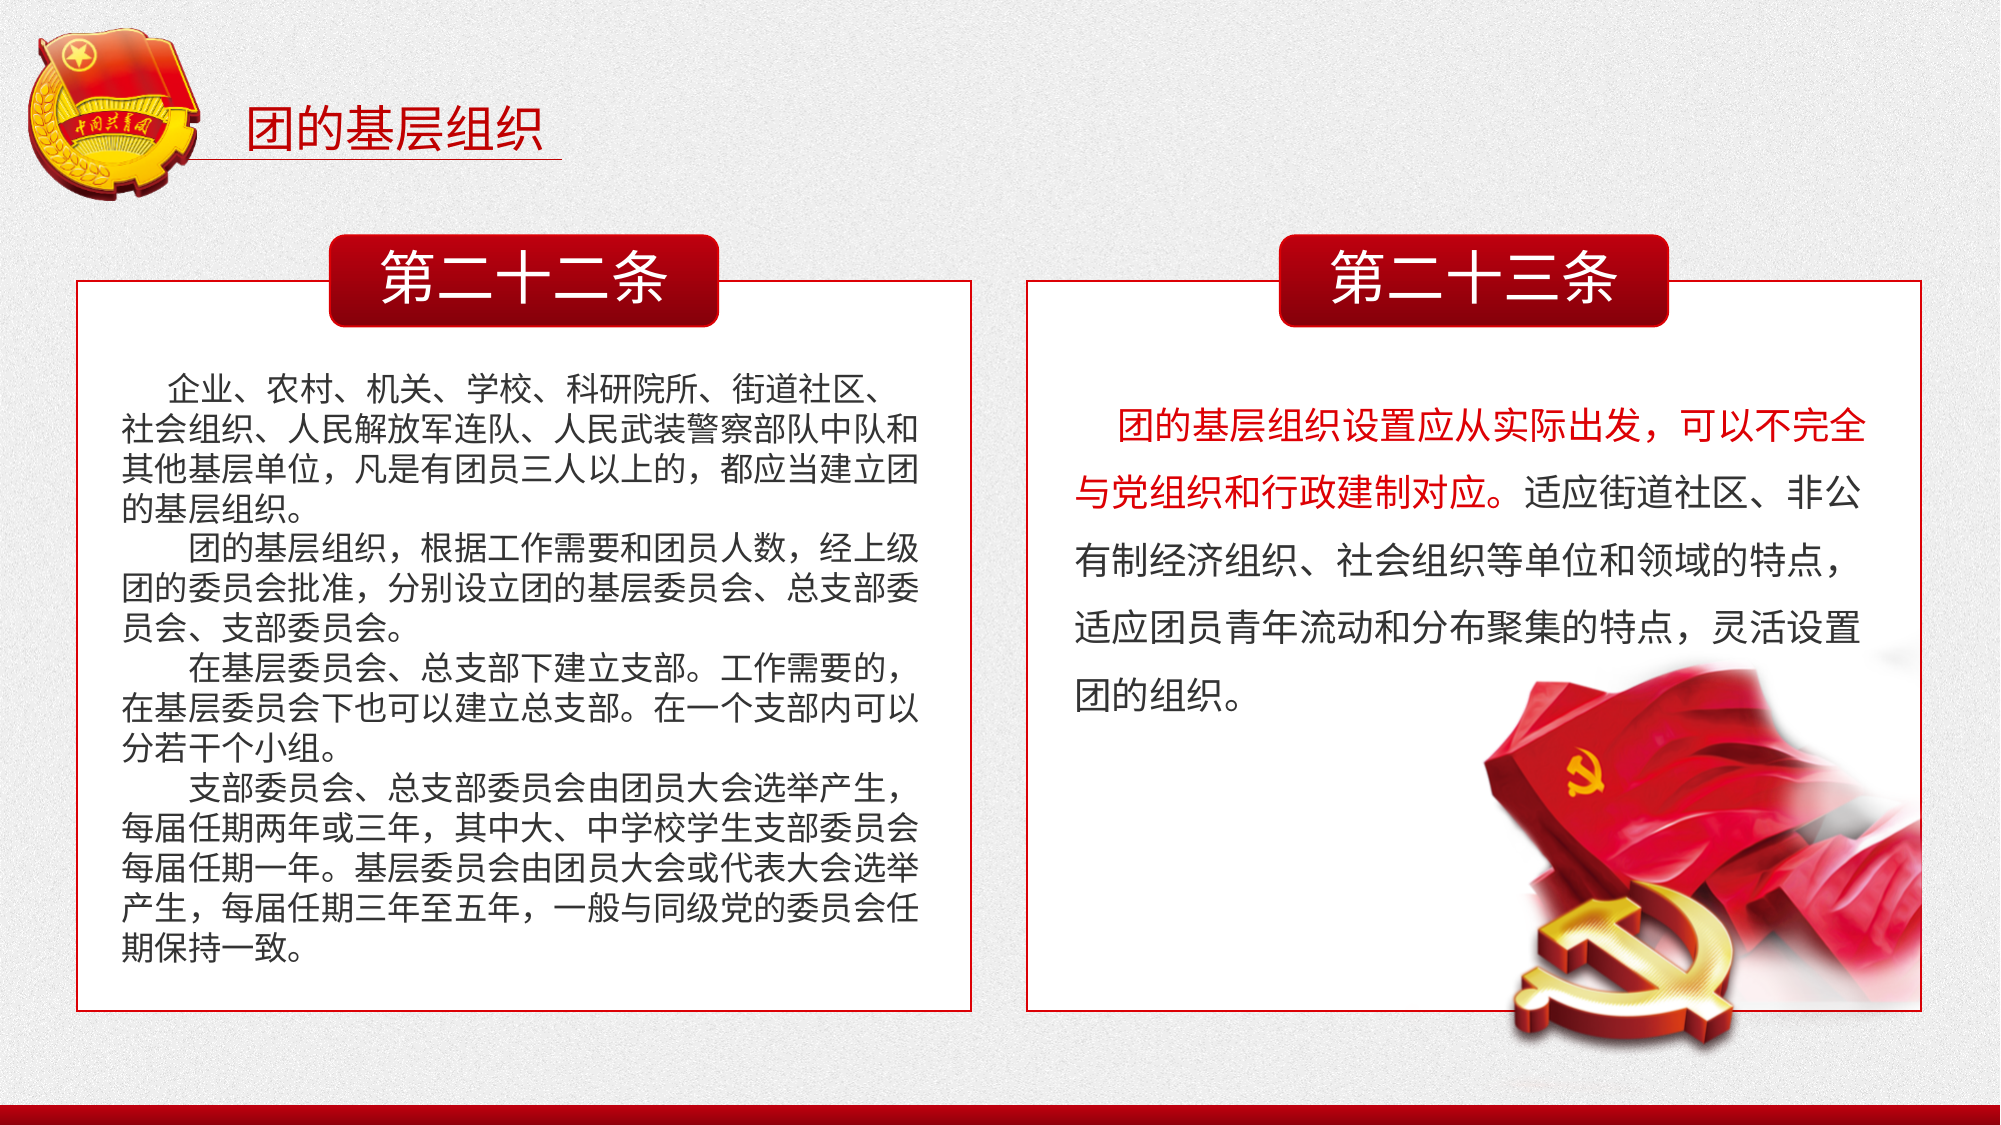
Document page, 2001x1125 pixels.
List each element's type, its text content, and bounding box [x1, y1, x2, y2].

text_box 第二十三条 [1278, 234, 1670, 328]
text_box 团的基层组织 [230, 160, 561, 165]
text_box 第二十二条 [328, 234, 720, 328]
text_box 团的基层组织设置应从实际出发，可以不完全与党组织和行政建制对应。适应街道社区、非公有制经济组织、社会组织等单位和领域的特点，适应团员青年流动和分布聚集的特点，灵活设置团的组织。 [1059, 371, 1889, 725]
text_box 团的基层组织 [230, 90, 561, 159]
text_box [1026, 280, 1922, 1012]
text_box [76, 280, 972, 1012]
text_box 企业、农村、机关、学校、科研院所、街道社区、社会组织、人民解放军连队、人民武装警察部队中队和其他基层单位，凡是有团员三人以上的，都应当建立团的基层组织。 团的基层组织，根据工作需要和团员人数，经上级团的委员会批准，分别设立团的基层委员会、总支部委员会、支部委员会。 在基层委员会、总支部下建立支部。工作需要的，在基层委员会下也可以建立总支部。在一个支部内可以分若干个小组。 支部委员会、总支部委员会由团员大会选举产生，每届任期两年或三年，其中大、中学校学生支部委员会每届任期一年。基层委员会由团员大会或代表大会选举产生，每届任期三年至五年，一般与同级党的委员会任期保持一致。 [106, 360, 942, 975]
picture [0, 0, 2001, 1125]
